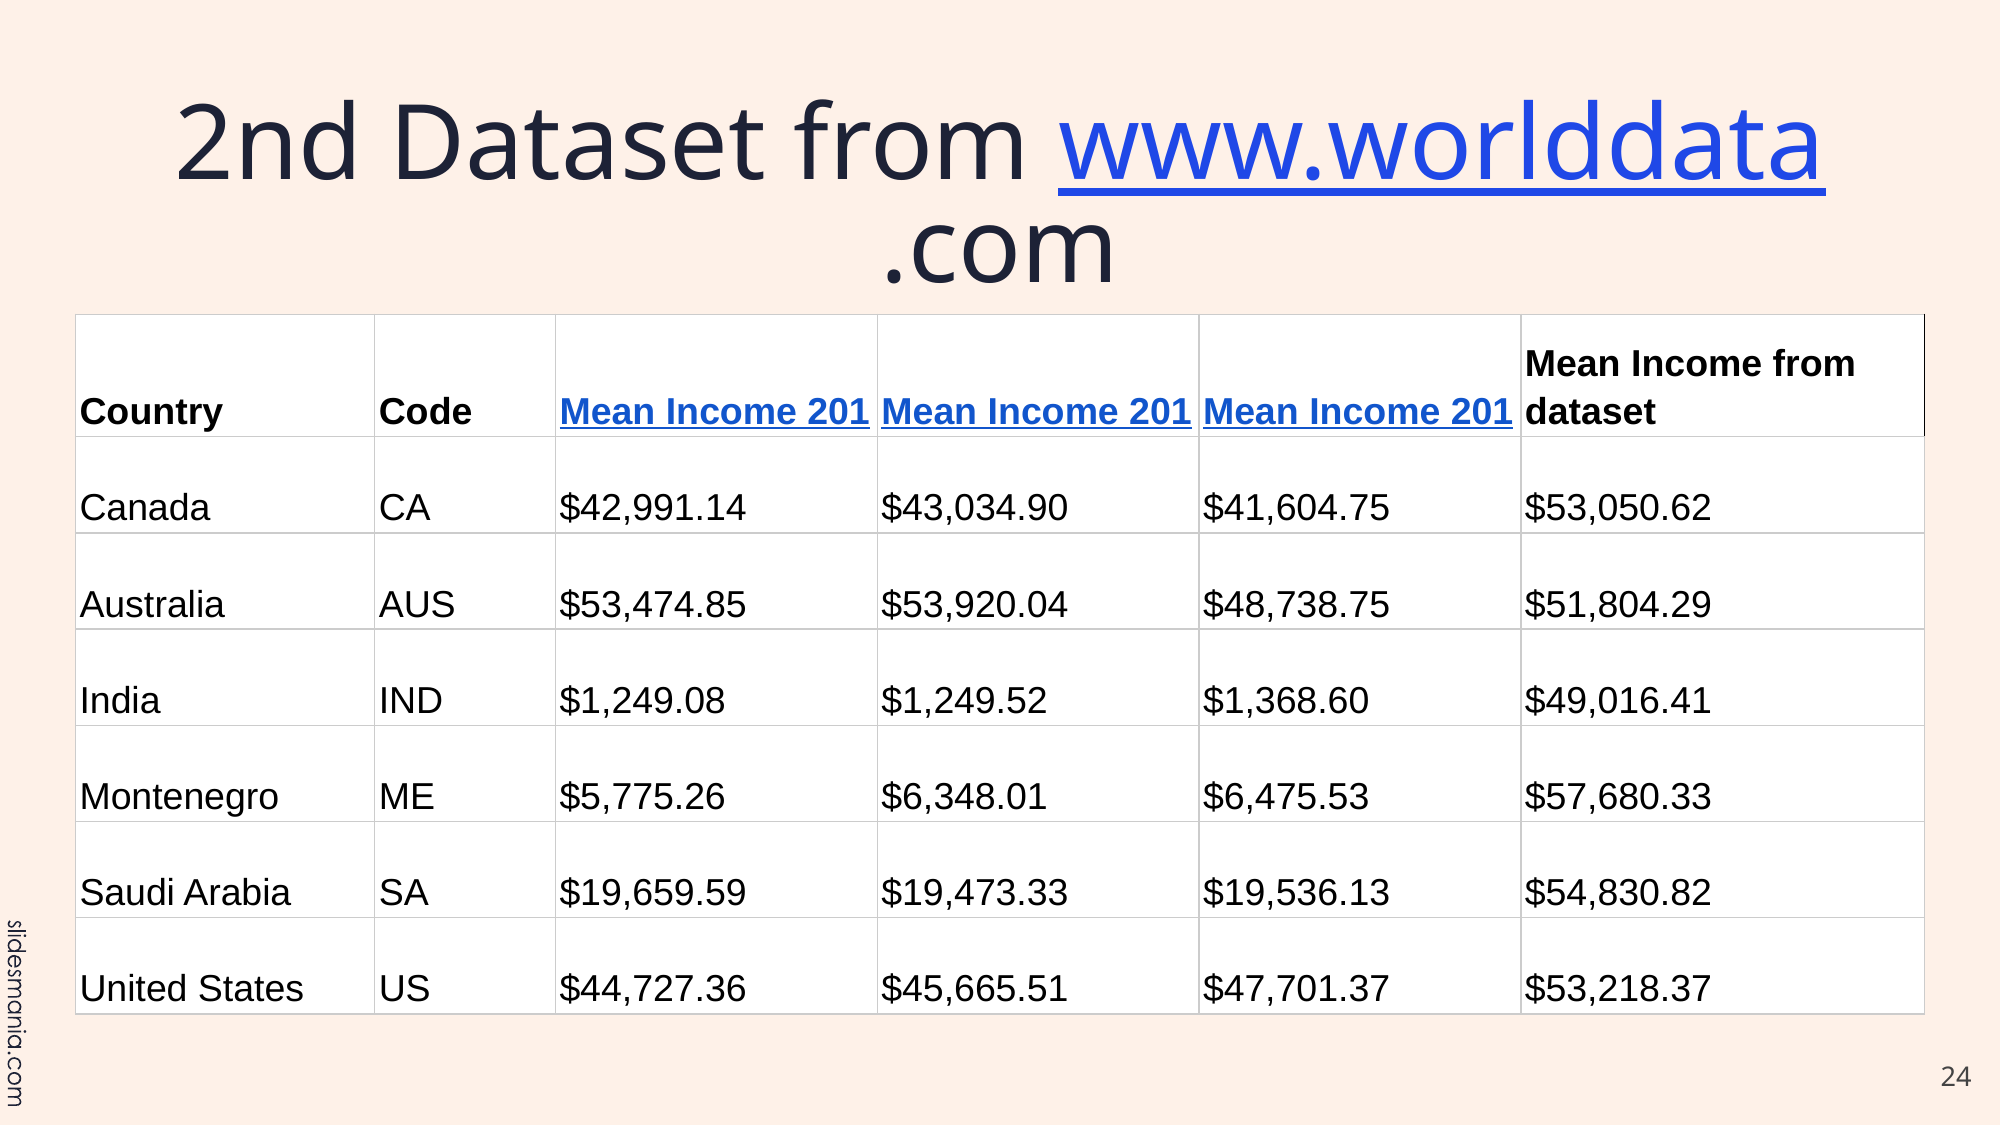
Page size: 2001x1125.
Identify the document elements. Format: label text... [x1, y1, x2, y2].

table_header Mean Income 2012 [556, 315, 877, 436]
table_header Mean Income from dataset [1522, 315, 1924, 436]
table_cell $51,804.29 [1522, 534, 1924, 628]
table_cell $41,604.75 [1200, 437, 1520, 532]
table_cell $45,665.51 [878, 918, 1198, 1013]
table_cell Montenegro [76, 726, 374, 821]
table_cell $44,727.36 [556, 918, 877, 1013]
table_cell $53,920.04 [878, 534, 1198, 628]
table_cell US [375, 918, 555, 1013]
table_cell $19,659.59 [556, 822, 877, 917]
table_cell $49,016.41 [1522, 630, 1924, 725]
table_cell $47,701.37 [1200, 918, 1520, 1013]
table_cell $19,536.13 [1200, 822, 1520, 917]
table_cell $6,475.53 [1200, 726, 1520, 821]
table_header Mean Income 2013 [878, 315, 1198, 436]
table_cell $1,249.52 [878, 630, 1198, 725]
table_cell $6,348.01 [878, 726, 1198, 821]
table_cell India [76, 630, 374, 725]
table_cell CA [375, 437, 555, 532]
table_header Country [76, 315, 374, 436]
table_header Mean Income 2014 [1200, 315, 1520, 436]
table_cell AUS [375, 534, 555, 628]
table_cell $5,775.26 [556, 726, 877, 821]
table_cell $53,474.85 [556, 534, 877, 628]
table_cell $53,050.62 [1522, 437, 1924, 532]
table_cell $57,680.33 [1522, 726, 1924, 821]
table_cell $19,473.33 [878, 822, 1198, 917]
table_cell $53,218.37 [1522, 918, 1924, 1013]
table_cell Australia [76, 534, 374, 628]
table_cell ME [375, 726, 555, 821]
table_cell United States [76, 918, 374, 1013]
slide_number ‹#› [1871, 1038, 1992, 1125]
table_header Code [375, 315, 555, 436]
table_cell $43,034.90 [878, 437, 1198, 532]
table_cell $48,738.75 [1200, 534, 1520, 628]
title 2nd Dataset from www.worlddata.com [68, 69, 1932, 271]
table_cell IND [375, 630, 555, 725]
table_cell $54,830.82 [1522, 822, 1924, 917]
table_cell SA [375, 822, 555, 917]
table_cell Canada [76, 437, 374, 532]
table_cell $42,991.14 [556, 437, 877, 532]
table_cell $1,368.60 [1200, 630, 1520, 725]
table_cell $1,249.08 [556, 630, 877, 725]
table_cell Saudi Arabia [76, 822, 374, 917]
